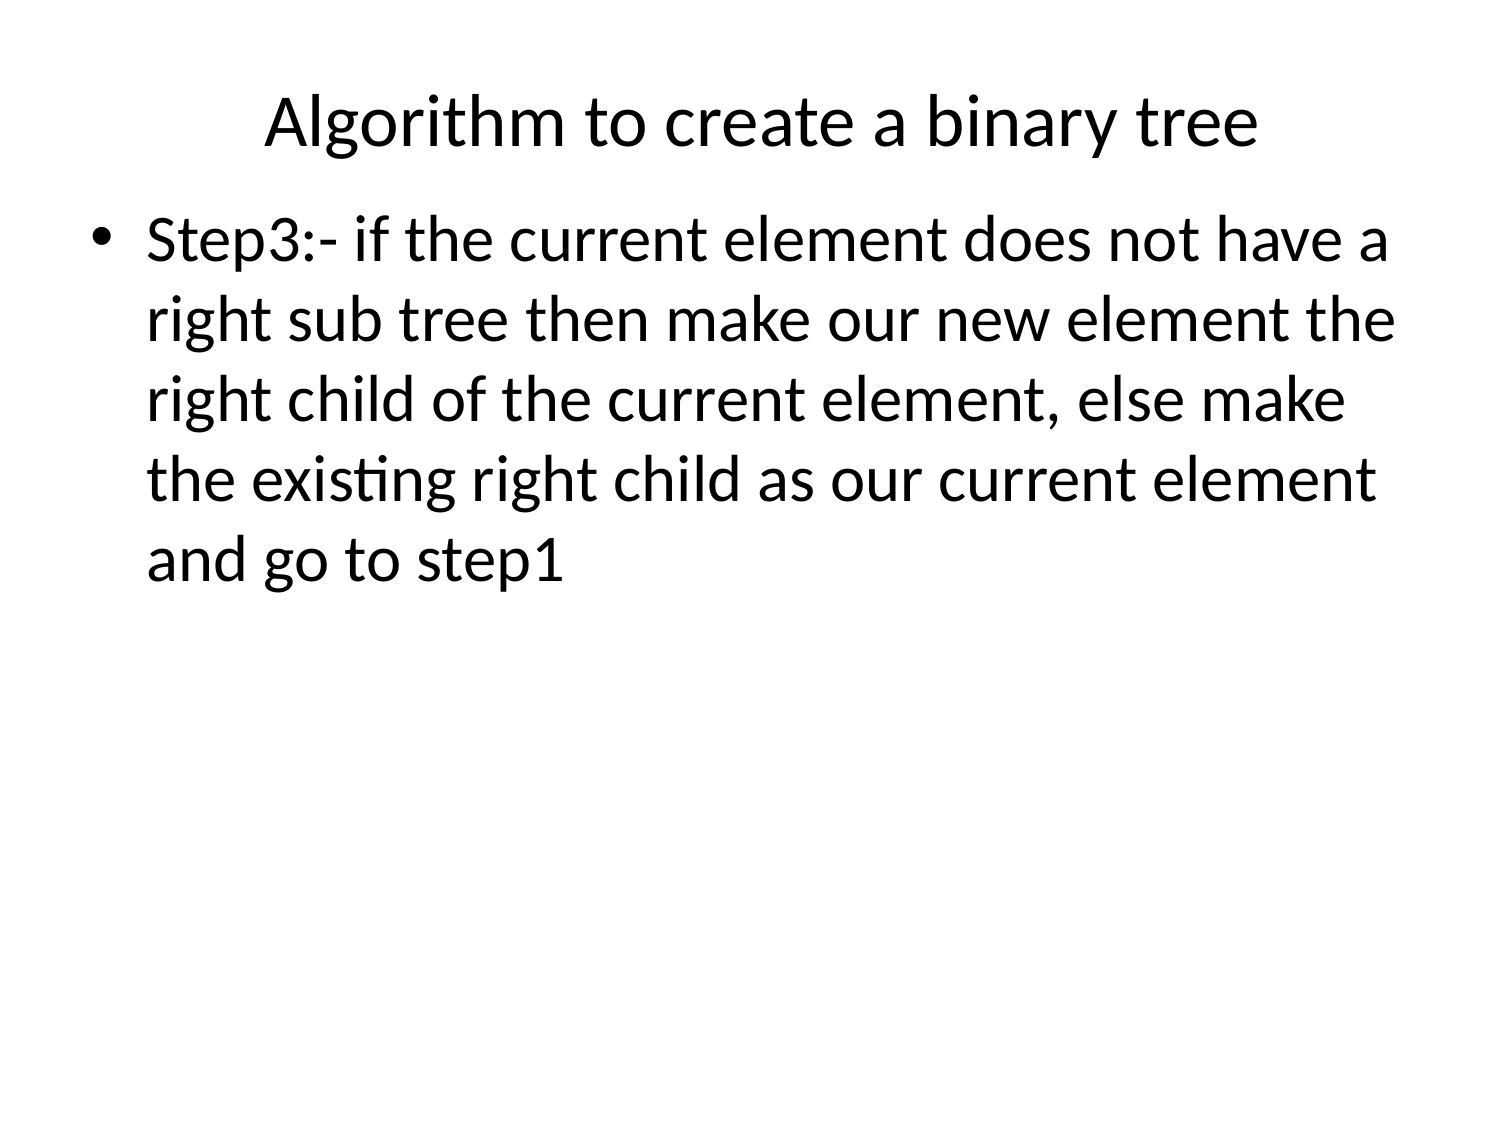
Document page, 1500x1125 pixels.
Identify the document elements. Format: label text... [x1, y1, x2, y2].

title Algorithm to create a binary tree [87, 62, 1438, 170]
list Step3:- if the current element does not have a right sub tree then make our new element the right child of the current element, else make the existing right child as our current element and go to step1 [75, 187, 1425, 1005]
